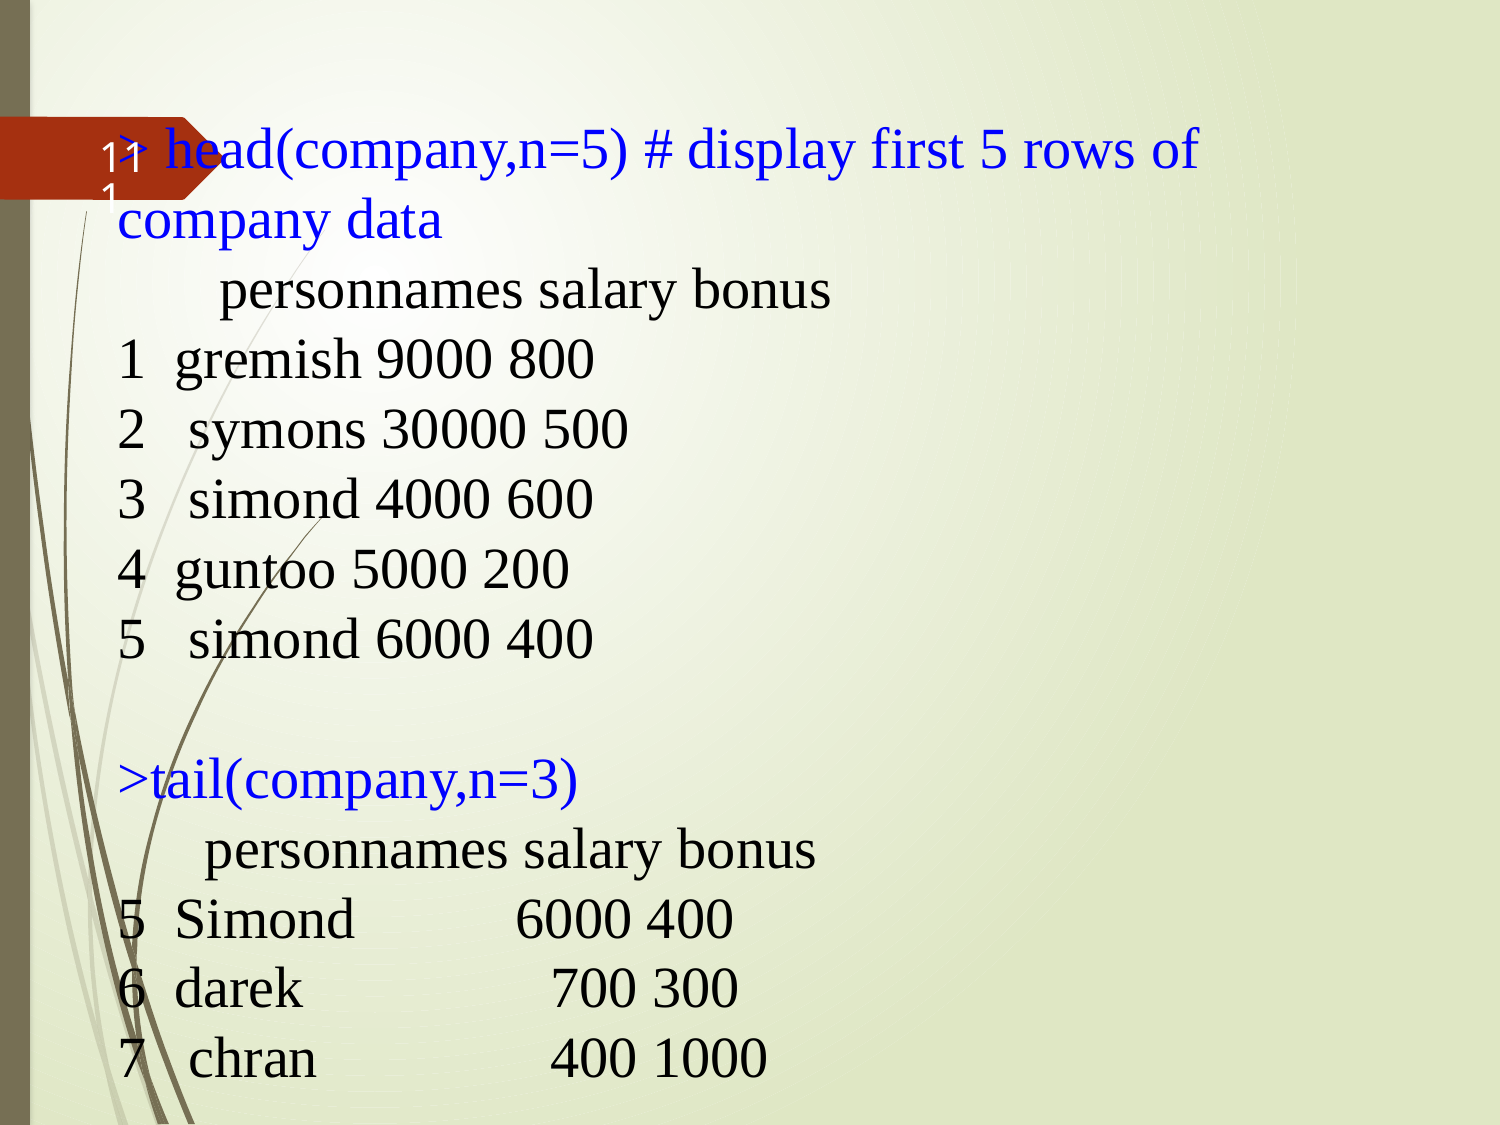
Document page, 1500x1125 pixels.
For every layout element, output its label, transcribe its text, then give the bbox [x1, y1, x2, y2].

slide_number 111 [83, 129, 180, 190]
list > head(company,n=5) # display first 5 rows of company data personnames salary bonus gremish 9000 800 symons 30000 500 simond 4000 600 guntoo 5000 200 simond 6000 400 >tail(company,n=3) personnames salary bonus Simond 6000 400 darek 700 300 chran 400 1000 [102, 102, 1400, 1125]
